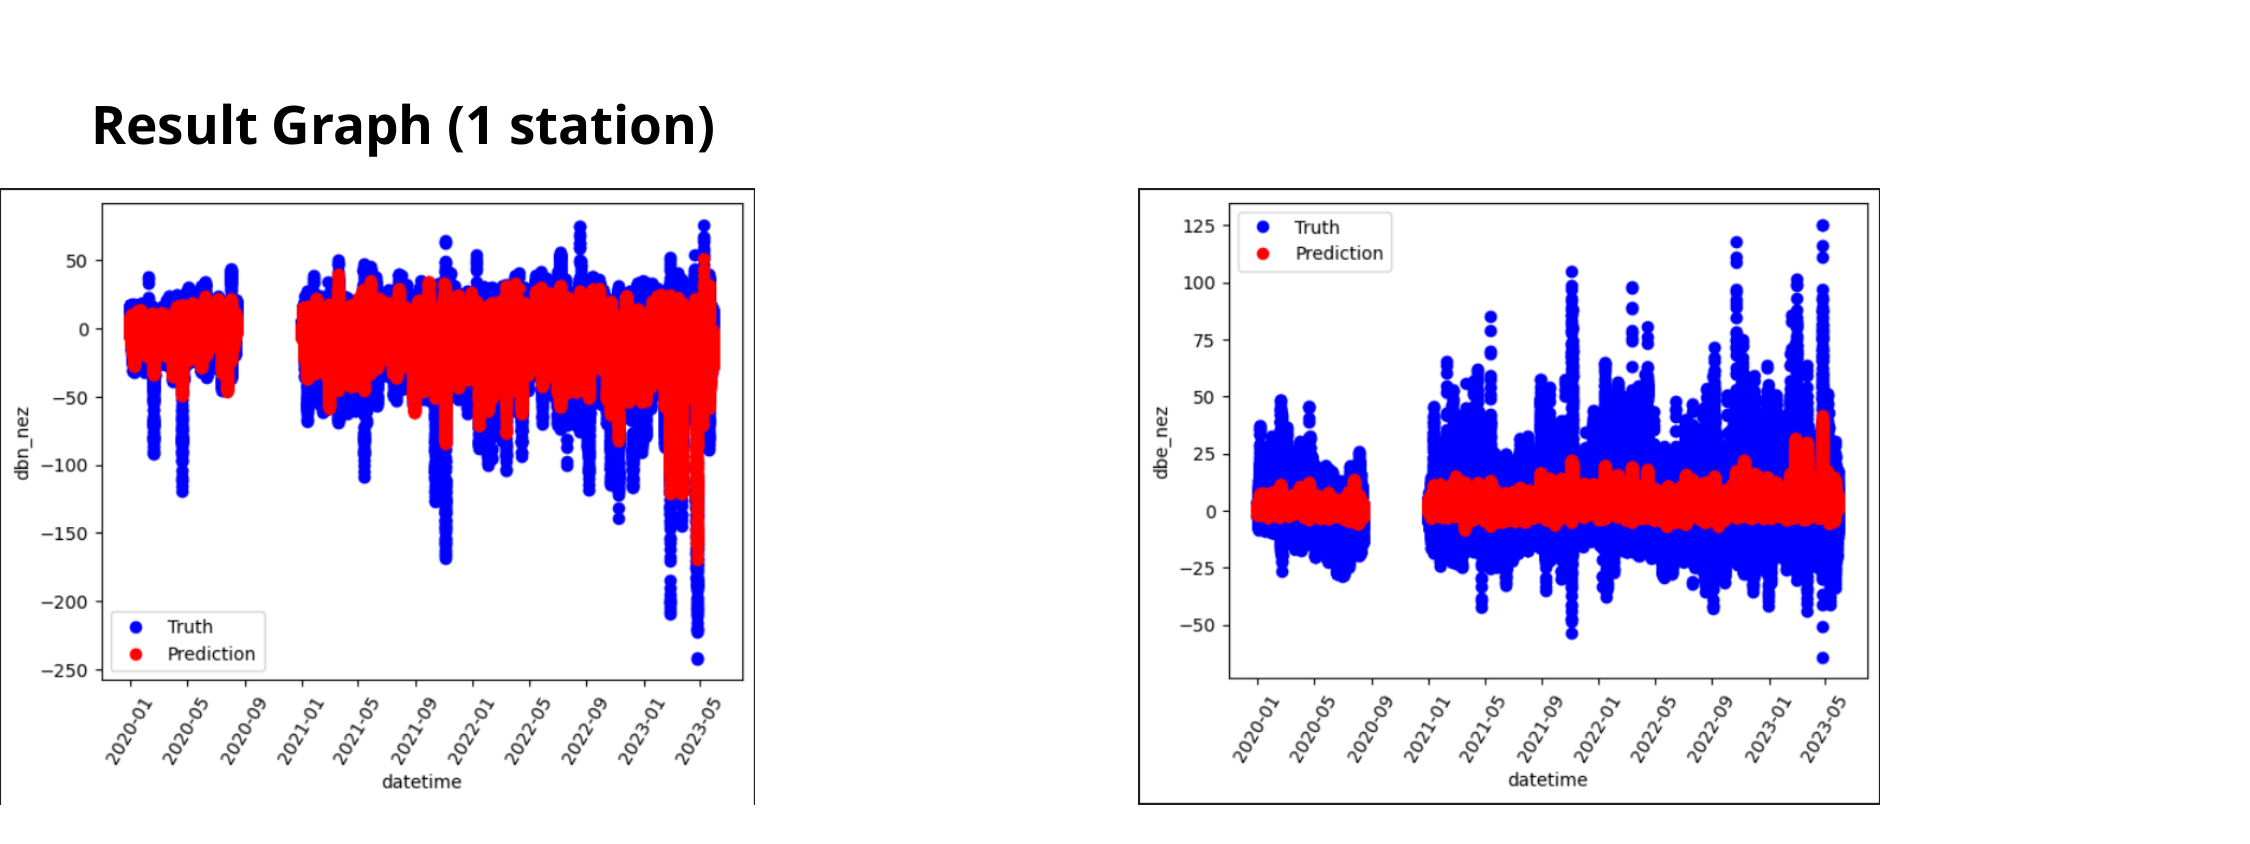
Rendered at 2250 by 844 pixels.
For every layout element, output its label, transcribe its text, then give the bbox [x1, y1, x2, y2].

title Result Graph (1 station) [76, 72, 2174, 176]
picture [0, 188, 755, 806]
picture [1137, 188, 1880, 806]
